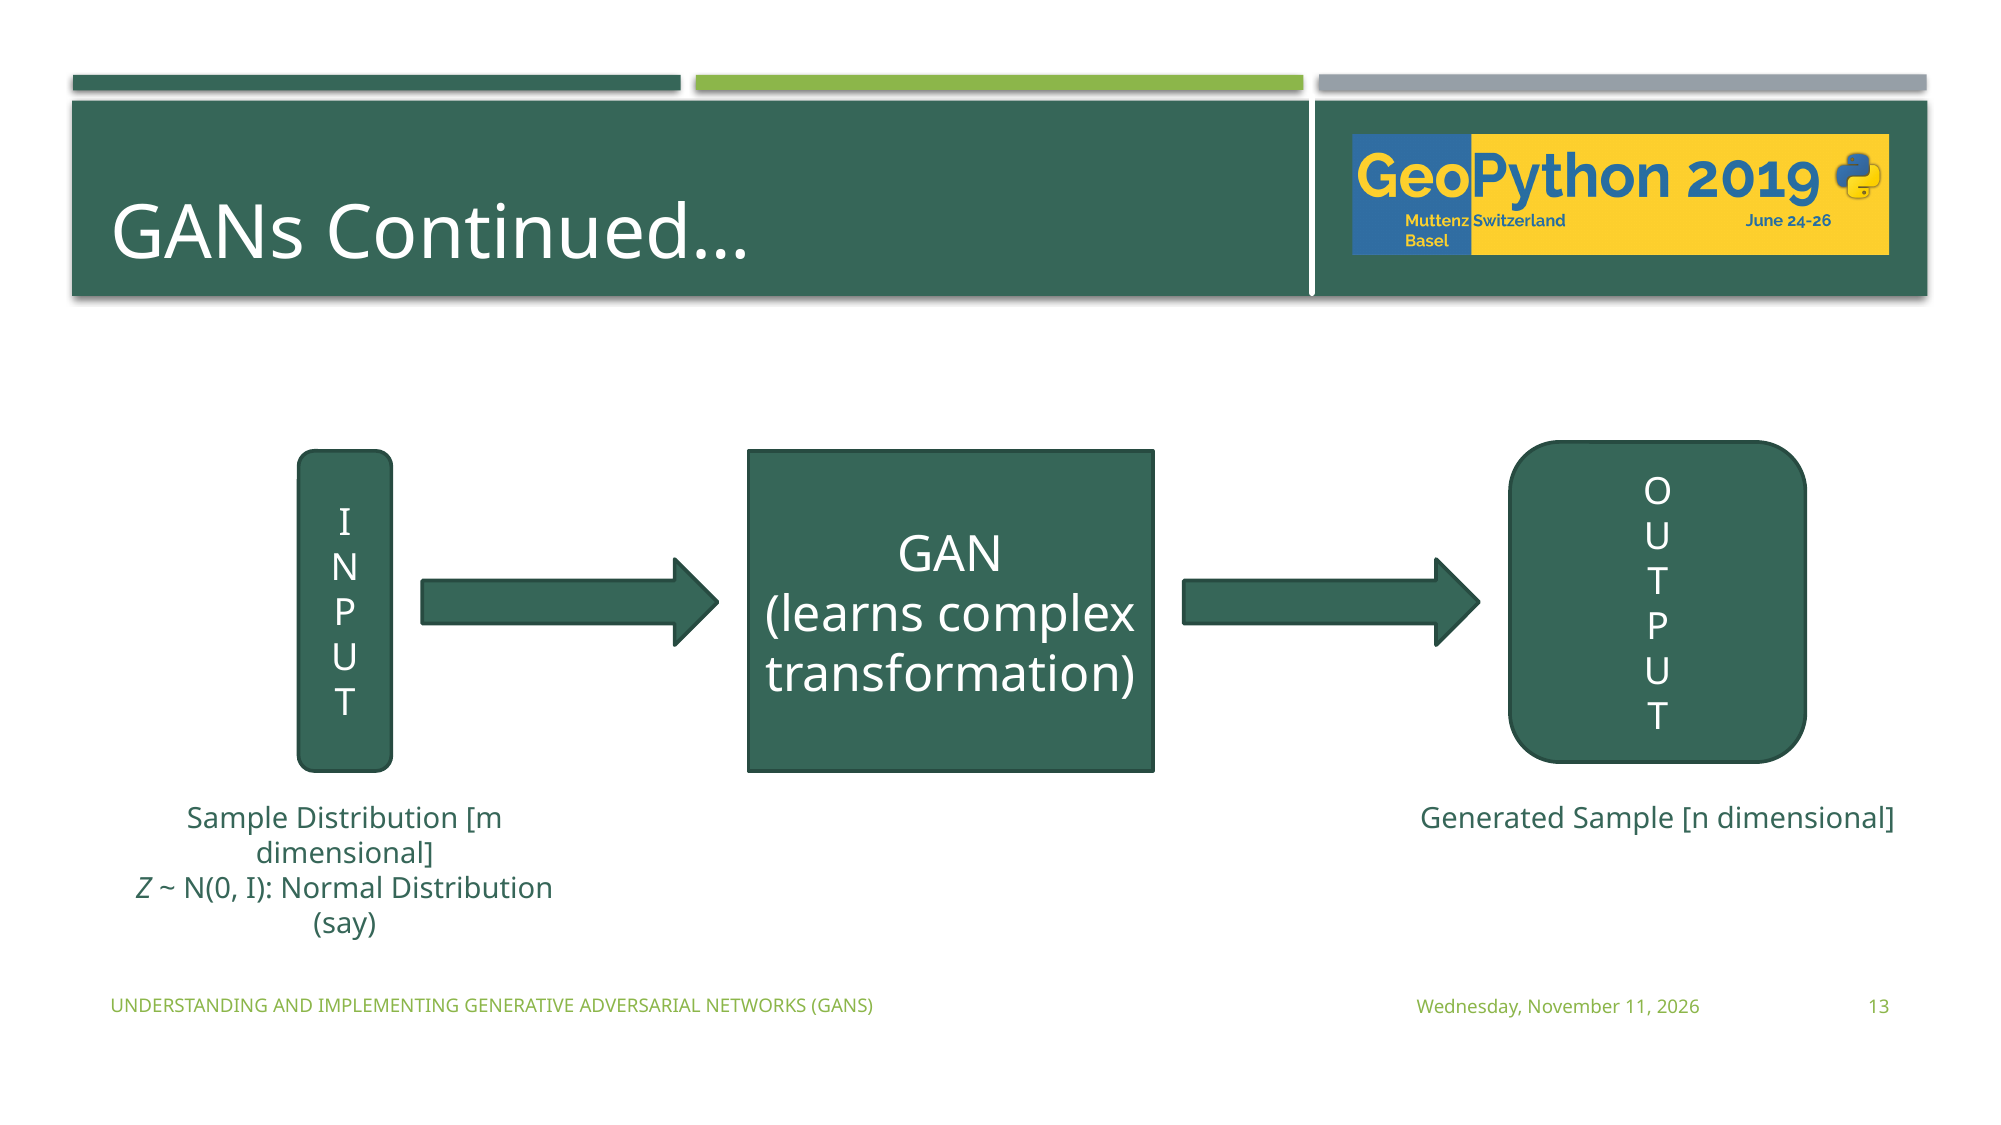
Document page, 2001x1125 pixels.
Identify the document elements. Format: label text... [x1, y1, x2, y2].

text_box I N P U T [296, 448, 394, 773]
text_box Generated Sample [n dimensional] [1405, 792, 1911, 843]
text_box [1181, 557, 1481, 647]
slide_number 13 [1732, 977, 1905, 1037]
text_box [420, 557, 719, 647]
title GANs Continued… [1319, 115, 1905, 282]
title GANs Continued… [95, 115, 1305, 282]
text_box Sample Distribution [m dimensional] Z ~ N(0, I): Normal Distribution (say) [95, 792, 595, 948]
text_box O U T P U T [1508, 440, 1808, 764]
text_box GAN (learns complex transformation) [747, 449, 1155, 773]
picture [1351, 133, 1890, 256]
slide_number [1247, 977, 1715, 1037]
footer Understanding and Implementing Generative adversarial networks (gans) [95, 976, 1230, 1037]
